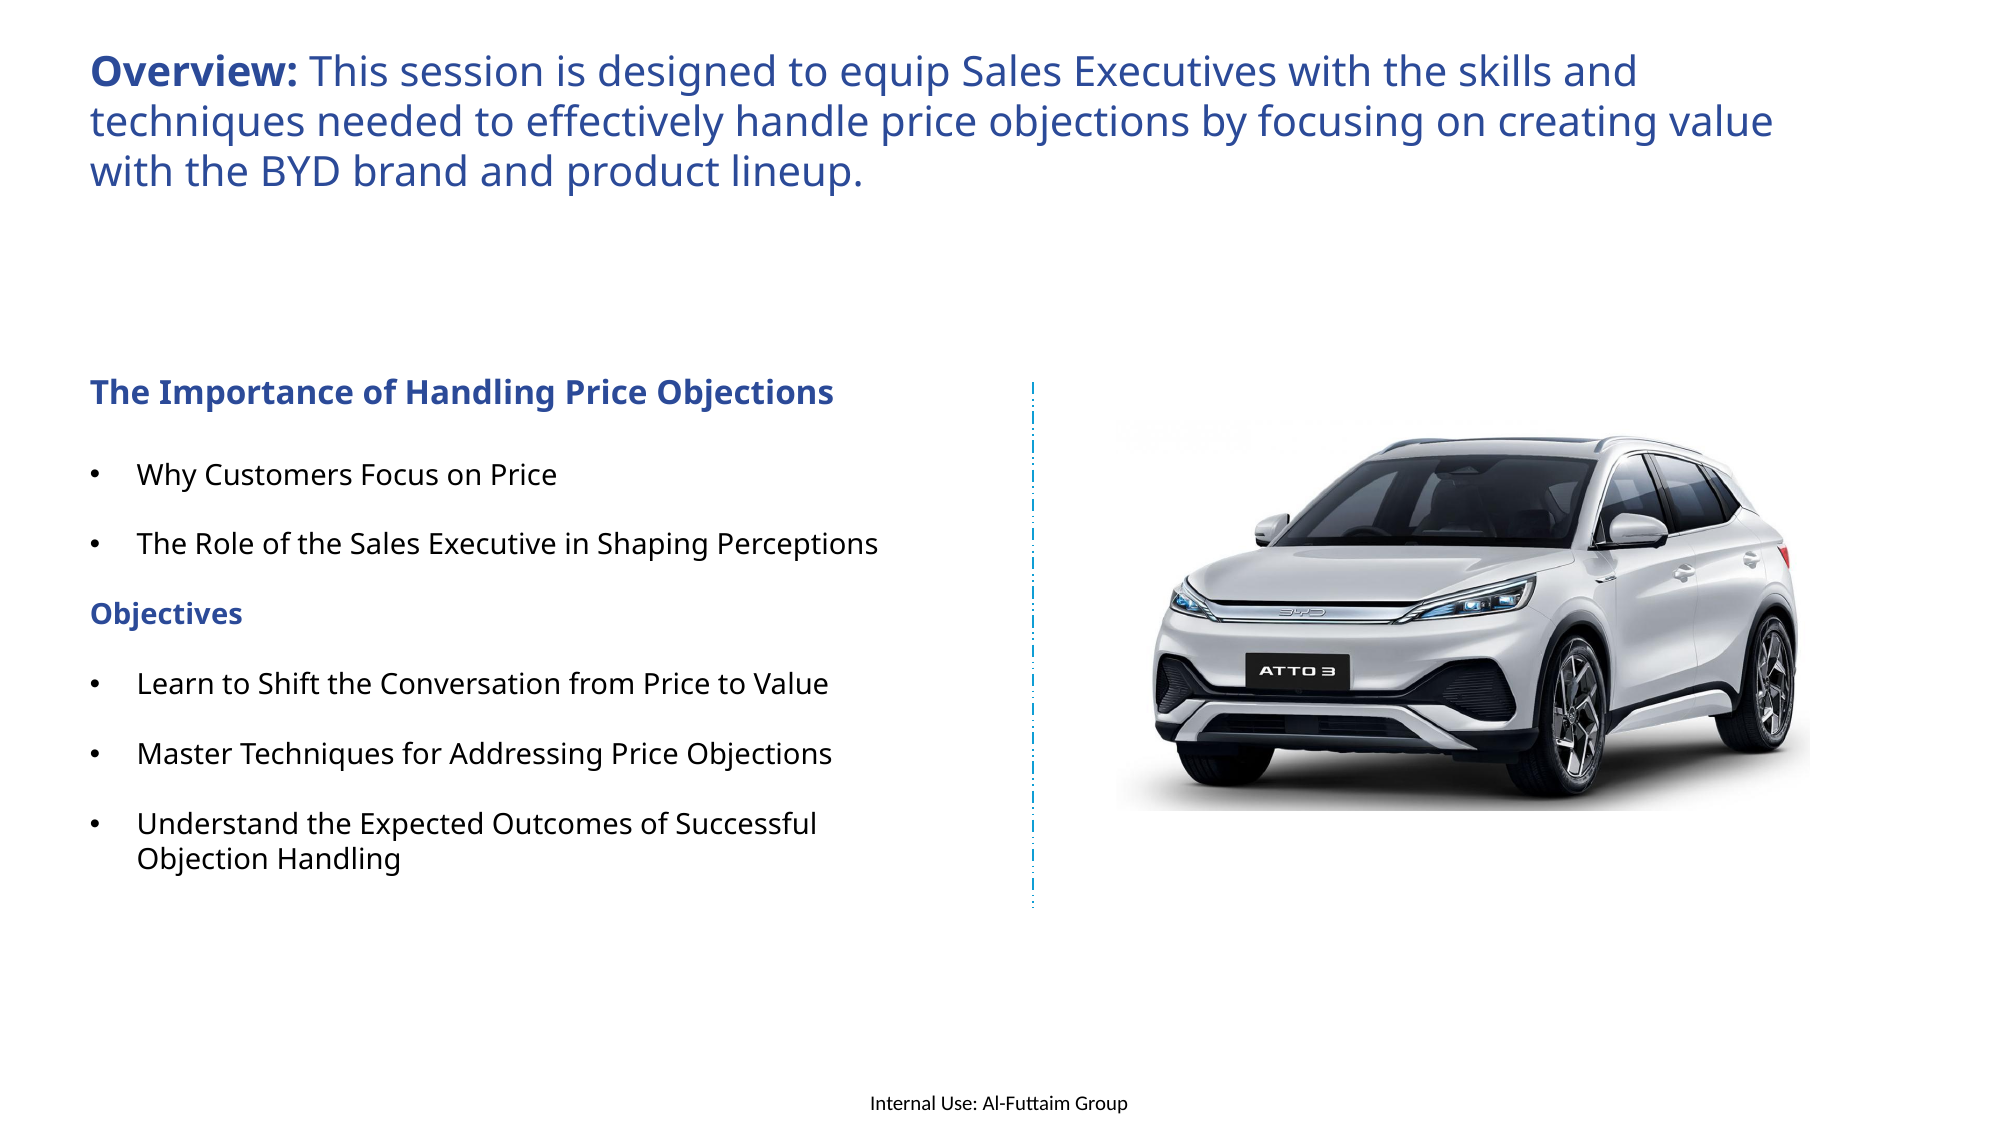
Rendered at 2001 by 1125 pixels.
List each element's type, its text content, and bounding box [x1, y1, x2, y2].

picture [1115, 419, 1811, 812]
text_box The Importance of Handling Price Objections Why Customers Focus on Price The Role of the Sales Executive in Shaping Perceptions Objectives Learn to Shift the Conversation from Price to Value Master Techniques for Addressing Price Objections Understand the Expected Outcomes of Successful Objection Handling [75, 363, 965, 883]
text_box Overview: This session is designed to equip Sales Executives with the skills and techniques needed to effectively handle price objections by focusing on creating value with the BYD brand and product lineup. [74, 37, 1838, 203]
